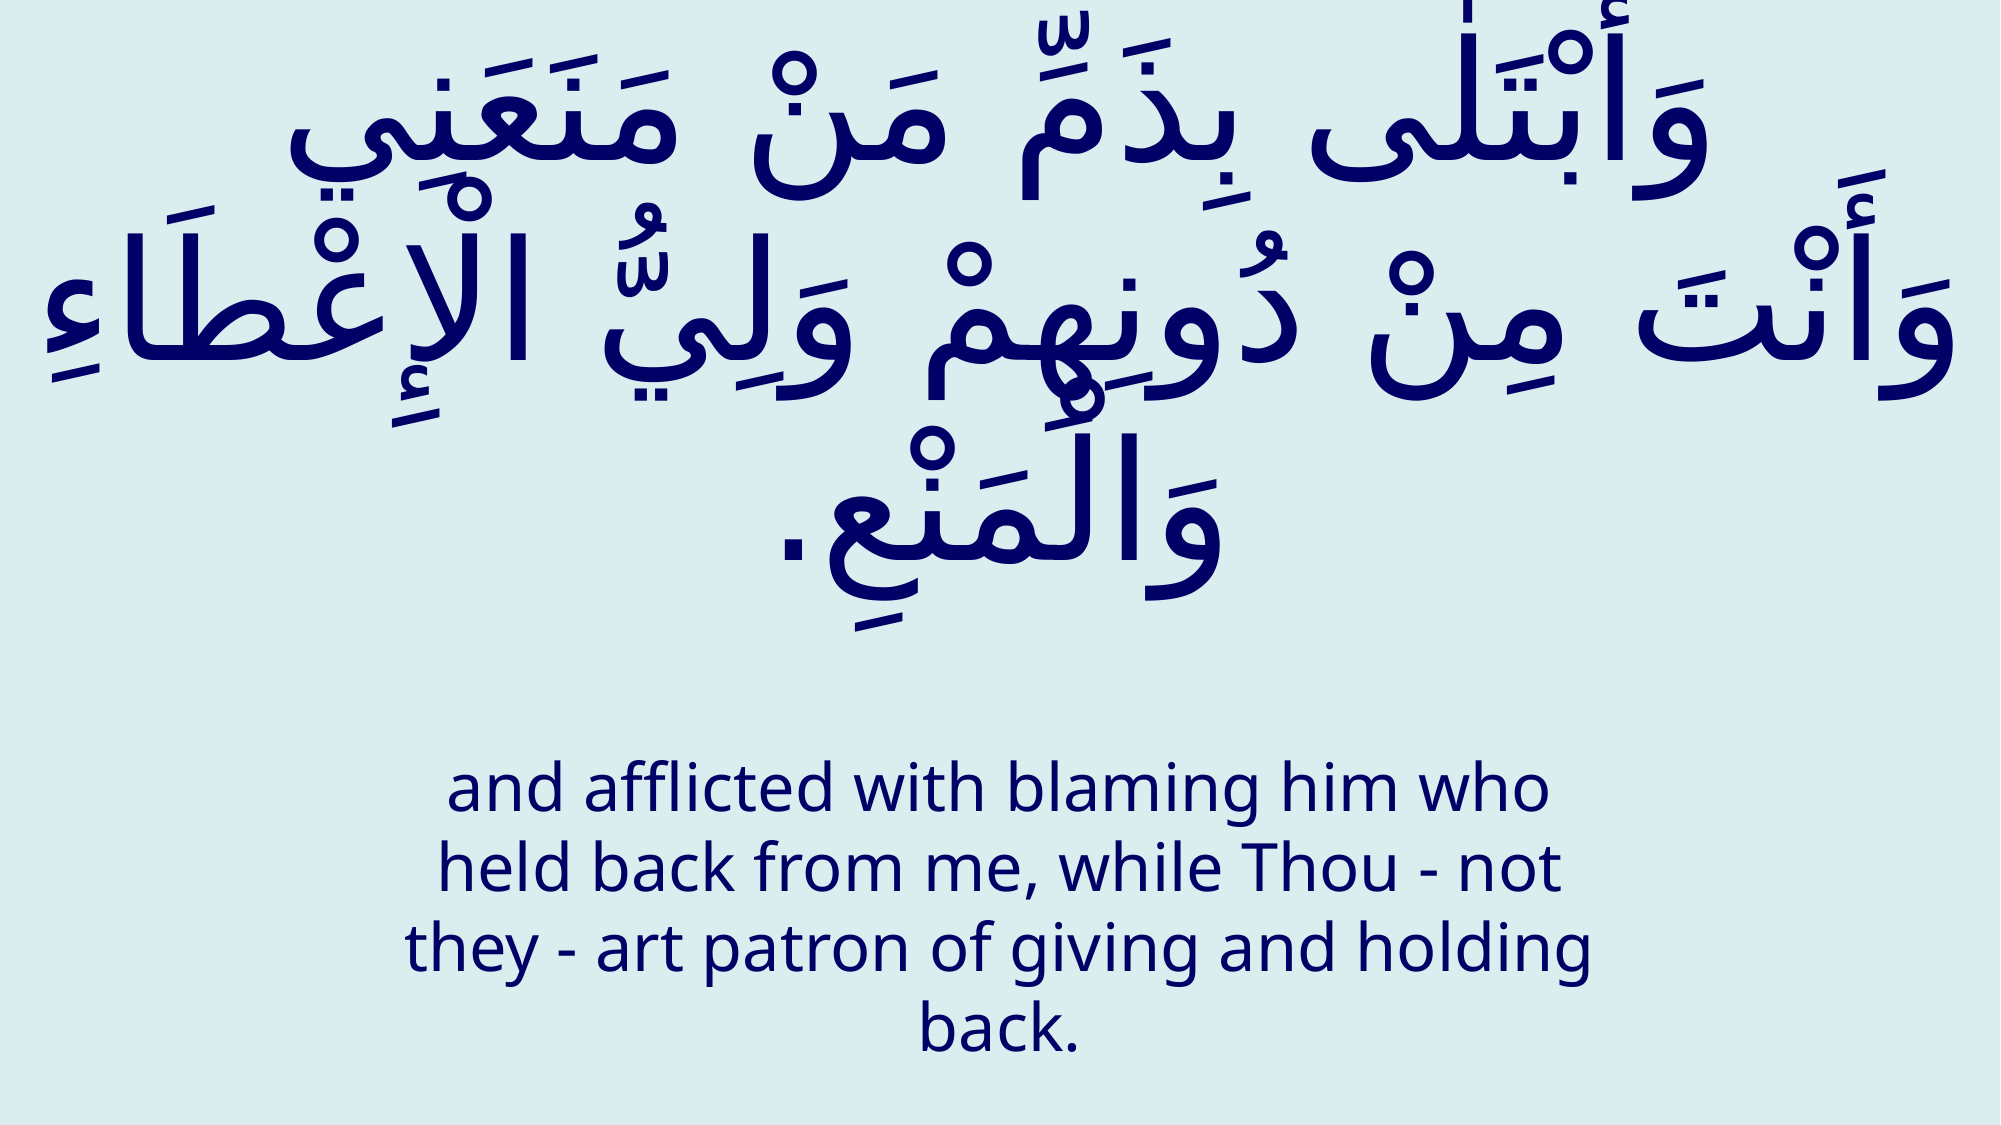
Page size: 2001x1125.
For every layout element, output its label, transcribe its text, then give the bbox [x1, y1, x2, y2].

title وَأُبْتَلٰى بِذَمِّ مَنْ مَنَعَنِي وَأَنْتَ مِنْ دُونِهِمْ وَلِيُّ الْإِعْطَاءِ وَالْمَنْعِ. [0, 200, 2000, 388]
list and afflicted with blaming him who held back from me, while Thou - not they - art patron of giving and holding back. [356, 737, 1644, 1050]
